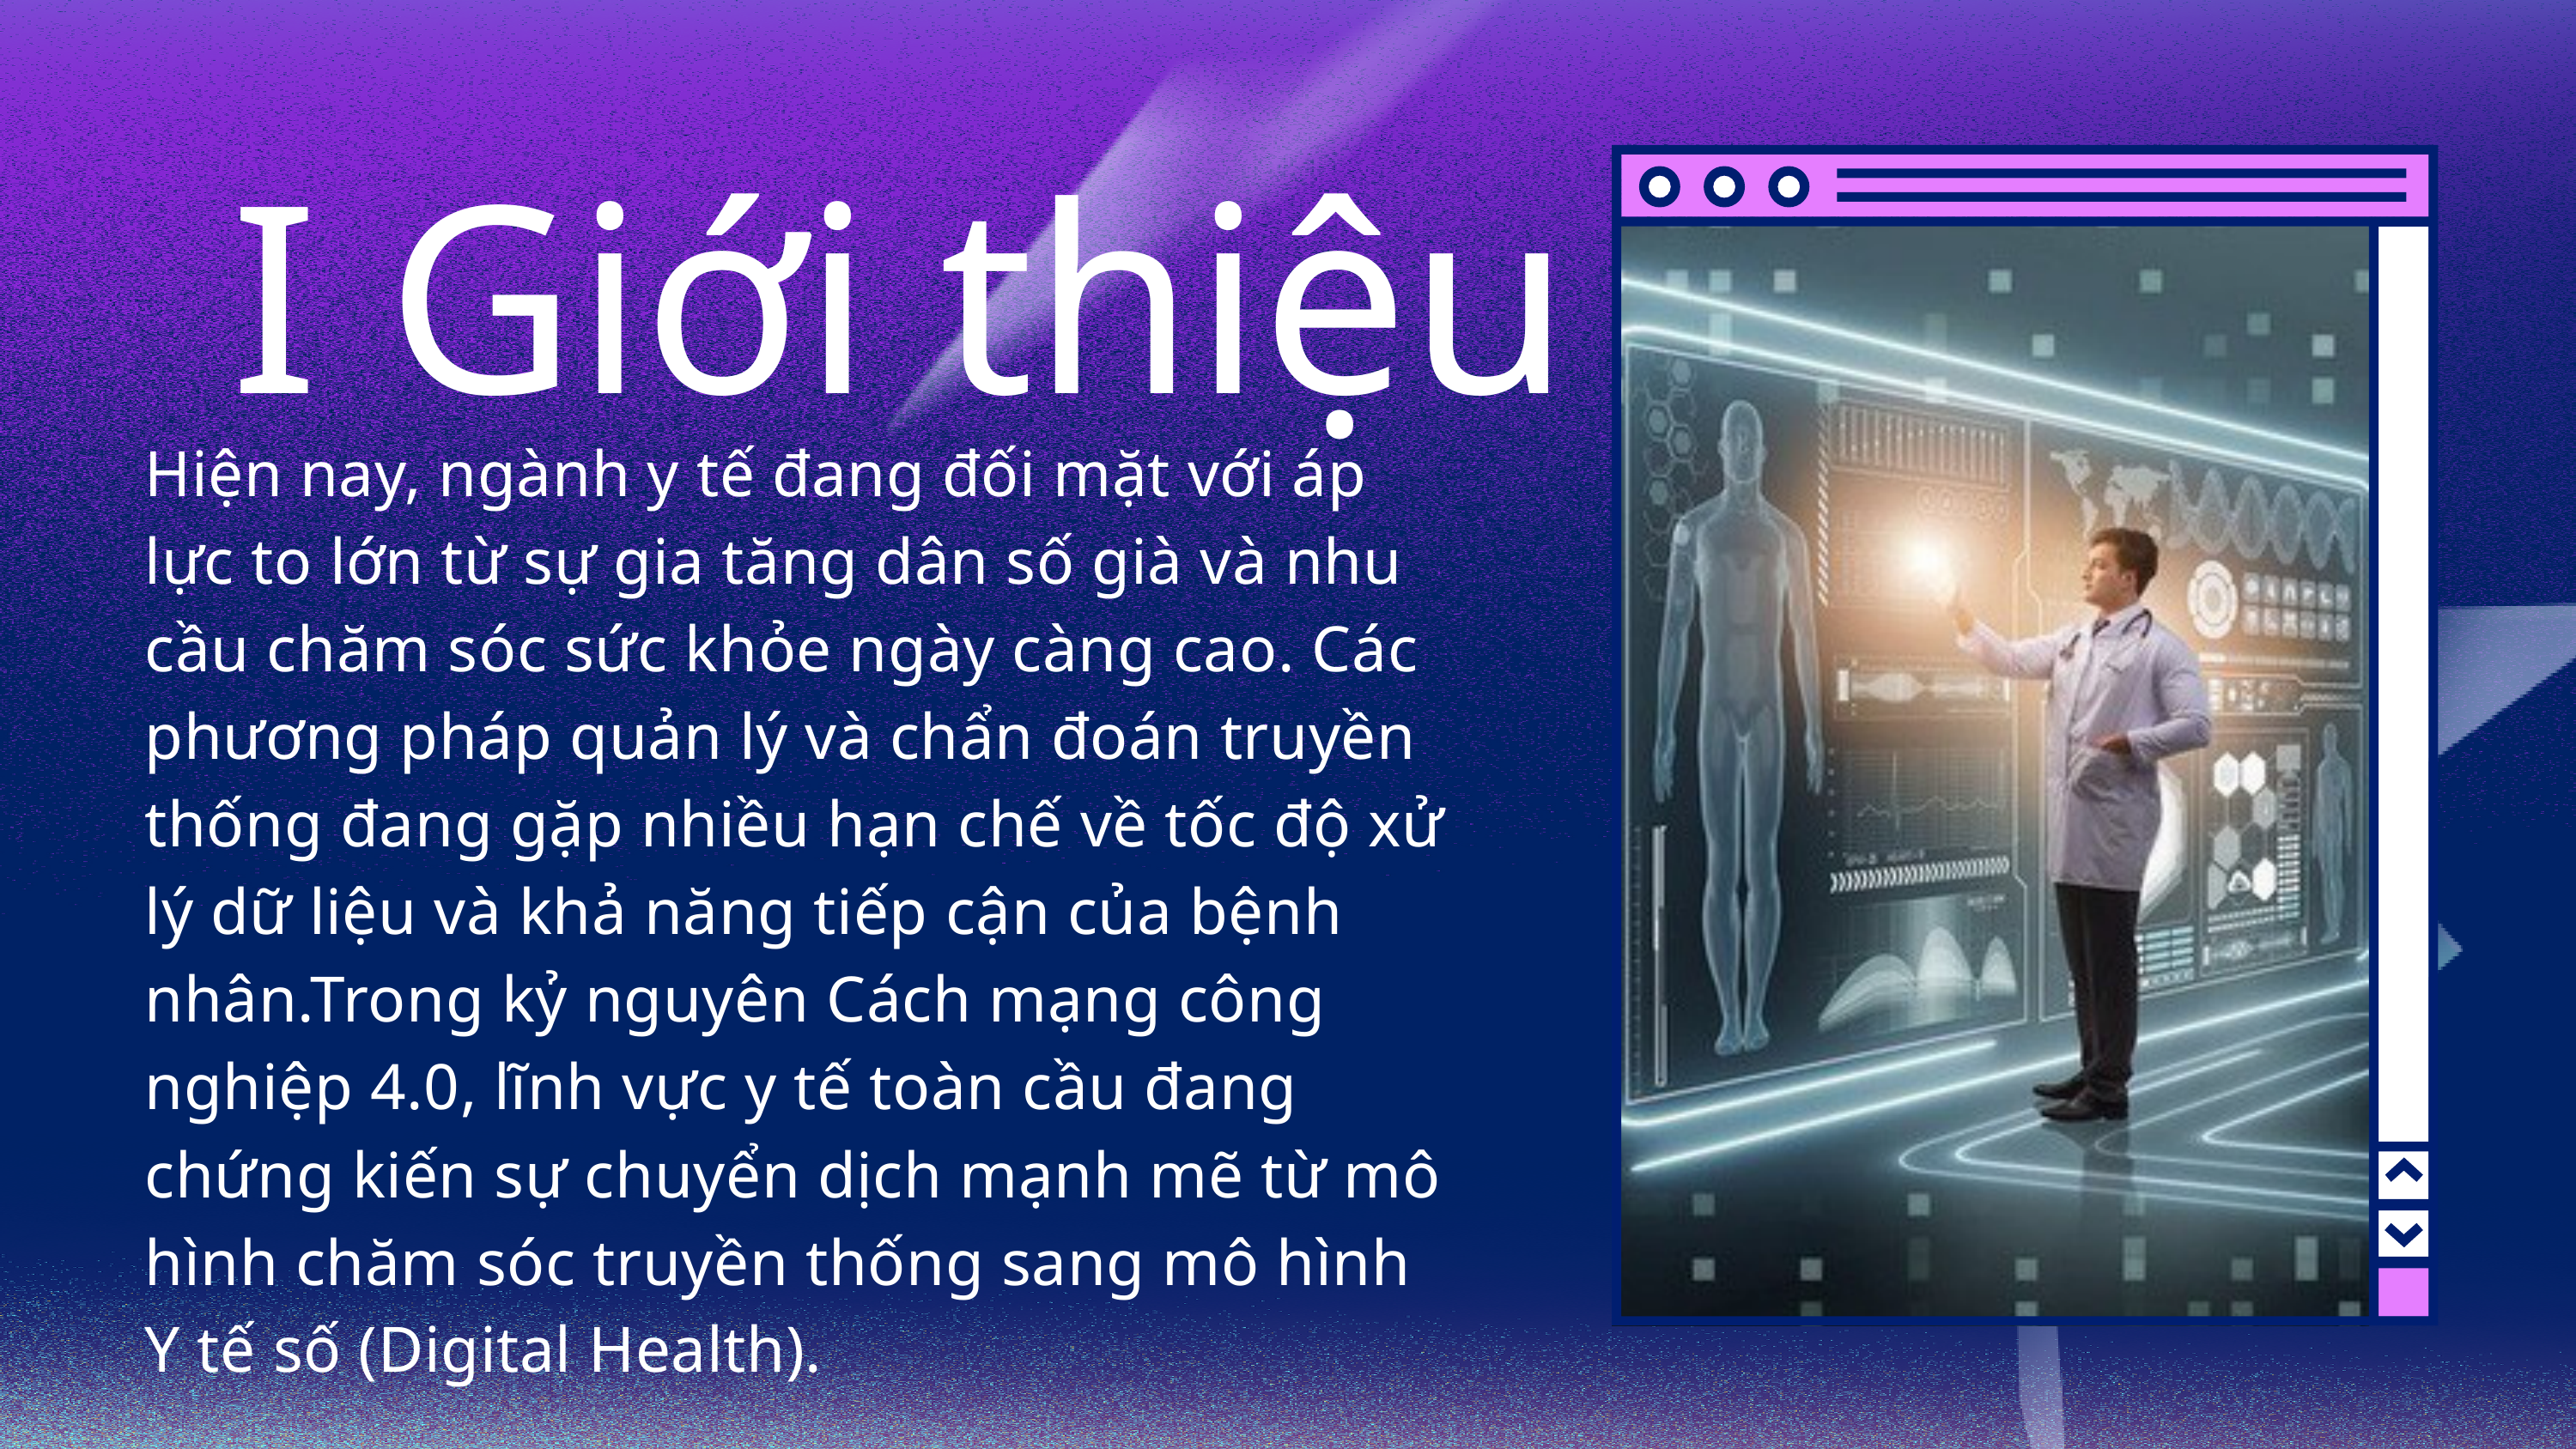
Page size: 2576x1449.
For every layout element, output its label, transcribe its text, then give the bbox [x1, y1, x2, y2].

text_box Hiện nay, ngành y tế đang đối mặt với áp lực to lớn từ sự gia tăng dân số già và nhu cầu chăm sóc sức khỏe ngày càng cao. Các phương pháp quản lý và chẩn đoán truyền thống đang gặp nhiều hạn chế về tốc độ xử lý dữ liệu và khả năng tiếp cận của bệnh nhân.Trong kỷ nguyên Cách mạng công nghiệp 4.0, lĩnh vực y tế toàn cầu đang chứng kiến sự chuyển dịch mạnh mẽ từ mô hình chăm sóc truyền thống sang mô hình Y tế số (Digital Health). [144, 421, 1450, 1449]
text_box I Giới thiệu [230, 242, 1607, 446]
text_box [878, 0, 2576, 1449]
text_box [1611, 144, 2439, 1326]
text_box [0, 0, 883, 1449]
